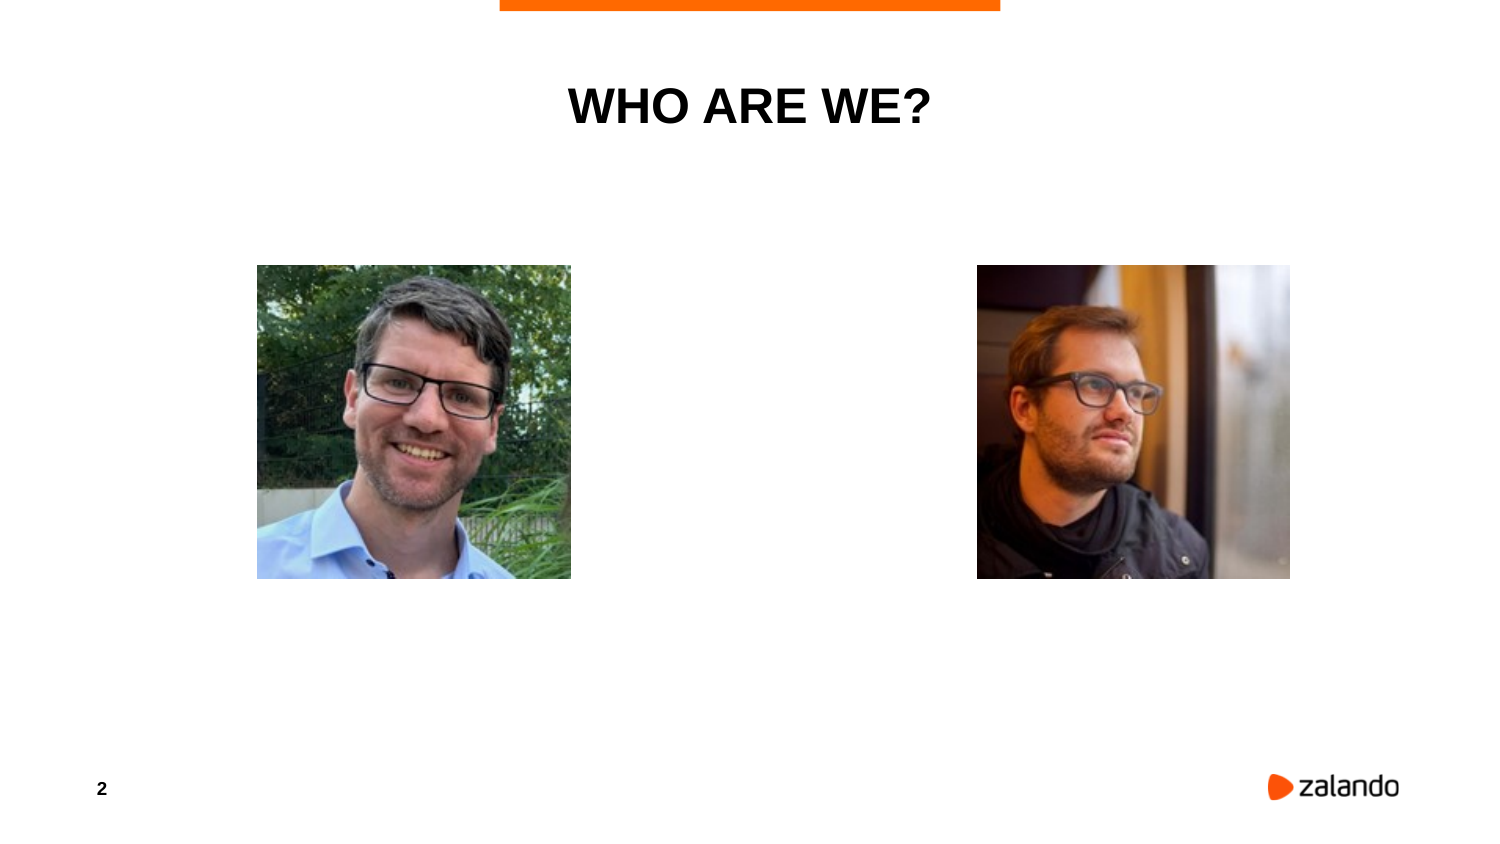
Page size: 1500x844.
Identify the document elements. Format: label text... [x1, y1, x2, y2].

picture [976, 265, 1290, 579]
picture [257, 265, 571, 579]
picture [1267, 773, 1399, 801]
title WHO ARE WE? [97, 35, 1403, 160]
